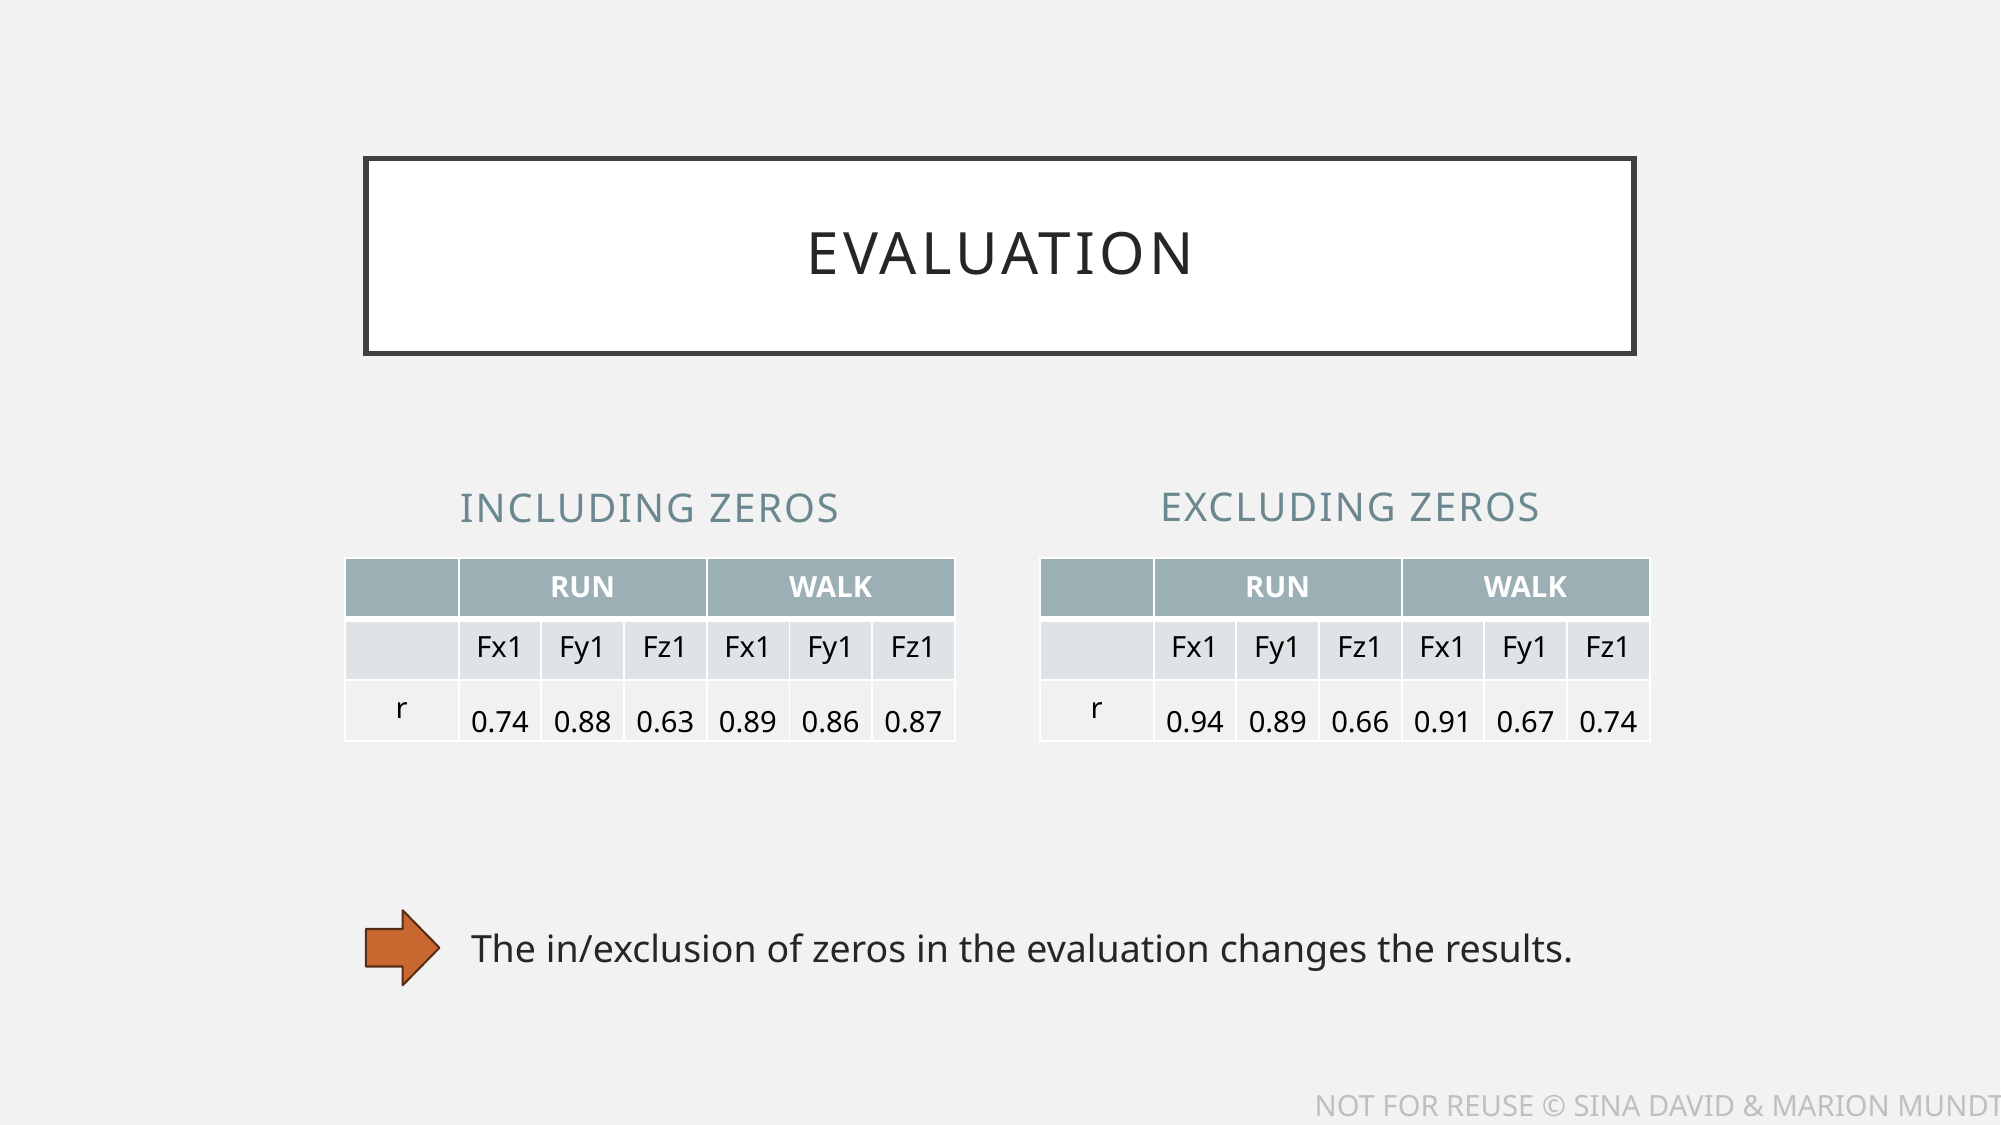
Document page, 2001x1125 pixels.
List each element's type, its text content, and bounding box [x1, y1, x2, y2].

table_cell Fz1 [873, 622, 954, 679]
list Including Zeros [299, 421, 1000, 538]
table_cell 0.94 [1155, 681, 1235, 740]
table_header RUN [460, 559, 706, 616]
table_cell r [346, 681, 458, 740]
table_header [1041, 559, 1153, 616]
table_cell Fx1 [708, 622, 789, 679]
table_cell [1041, 622, 1153, 679]
table_cell 0.67 [1485, 681, 1566, 740]
table_cell 0.91 [1403, 681, 1483, 740]
table_cell Fx1 [460, 622, 540, 679]
table_cell r [1041, 681, 1153, 740]
list Excluding zeros [1000, 421, 1701, 538]
table_cell 0.63 [625, 681, 706, 740]
table_cell Fy1 [1237, 622, 1318, 679]
table_cell Fz1 [1568, 622, 1649, 679]
title Evaluation [363, 156, 1637, 356]
table_cell Fy1 [1485, 622, 1566, 679]
table_cell [346, 622, 458, 679]
table_header WALK [708, 559, 954, 616]
table_cell Fx1 [1155, 622, 1235, 679]
table_cell 0.74 [1568, 681, 1649, 740]
table_cell 0.87 [873, 681, 954, 740]
table_header [346, 559, 458, 616]
table_cell Fz1 [625, 622, 706, 679]
table_cell Fz1 [1320, 622, 1401, 679]
text_box [364, 909, 441, 987]
table_header RUN [1155, 559, 1401, 616]
table_cell 0.89 [708, 681, 789, 740]
table_cell 0.74 [460, 681, 540, 740]
table_cell 0.88 [542, 681, 623, 740]
table_cell 0.66 [1320, 681, 1401, 740]
table_header WALK [1403, 559, 1649, 616]
table_cell Fy1 [790, 622, 871, 679]
table_cell Fx1 [1403, 622, 1483, 679]
table_cell 0.89 [1237, 681, 1318, 740]
table_cell Fy1 [542, 622, 623, 679]
table_cell 0.86 [790, 681, 871, 740]
text_box The in/exclusion of zeros in the evaluation changes the results. [456, 917, 1812, 978]
